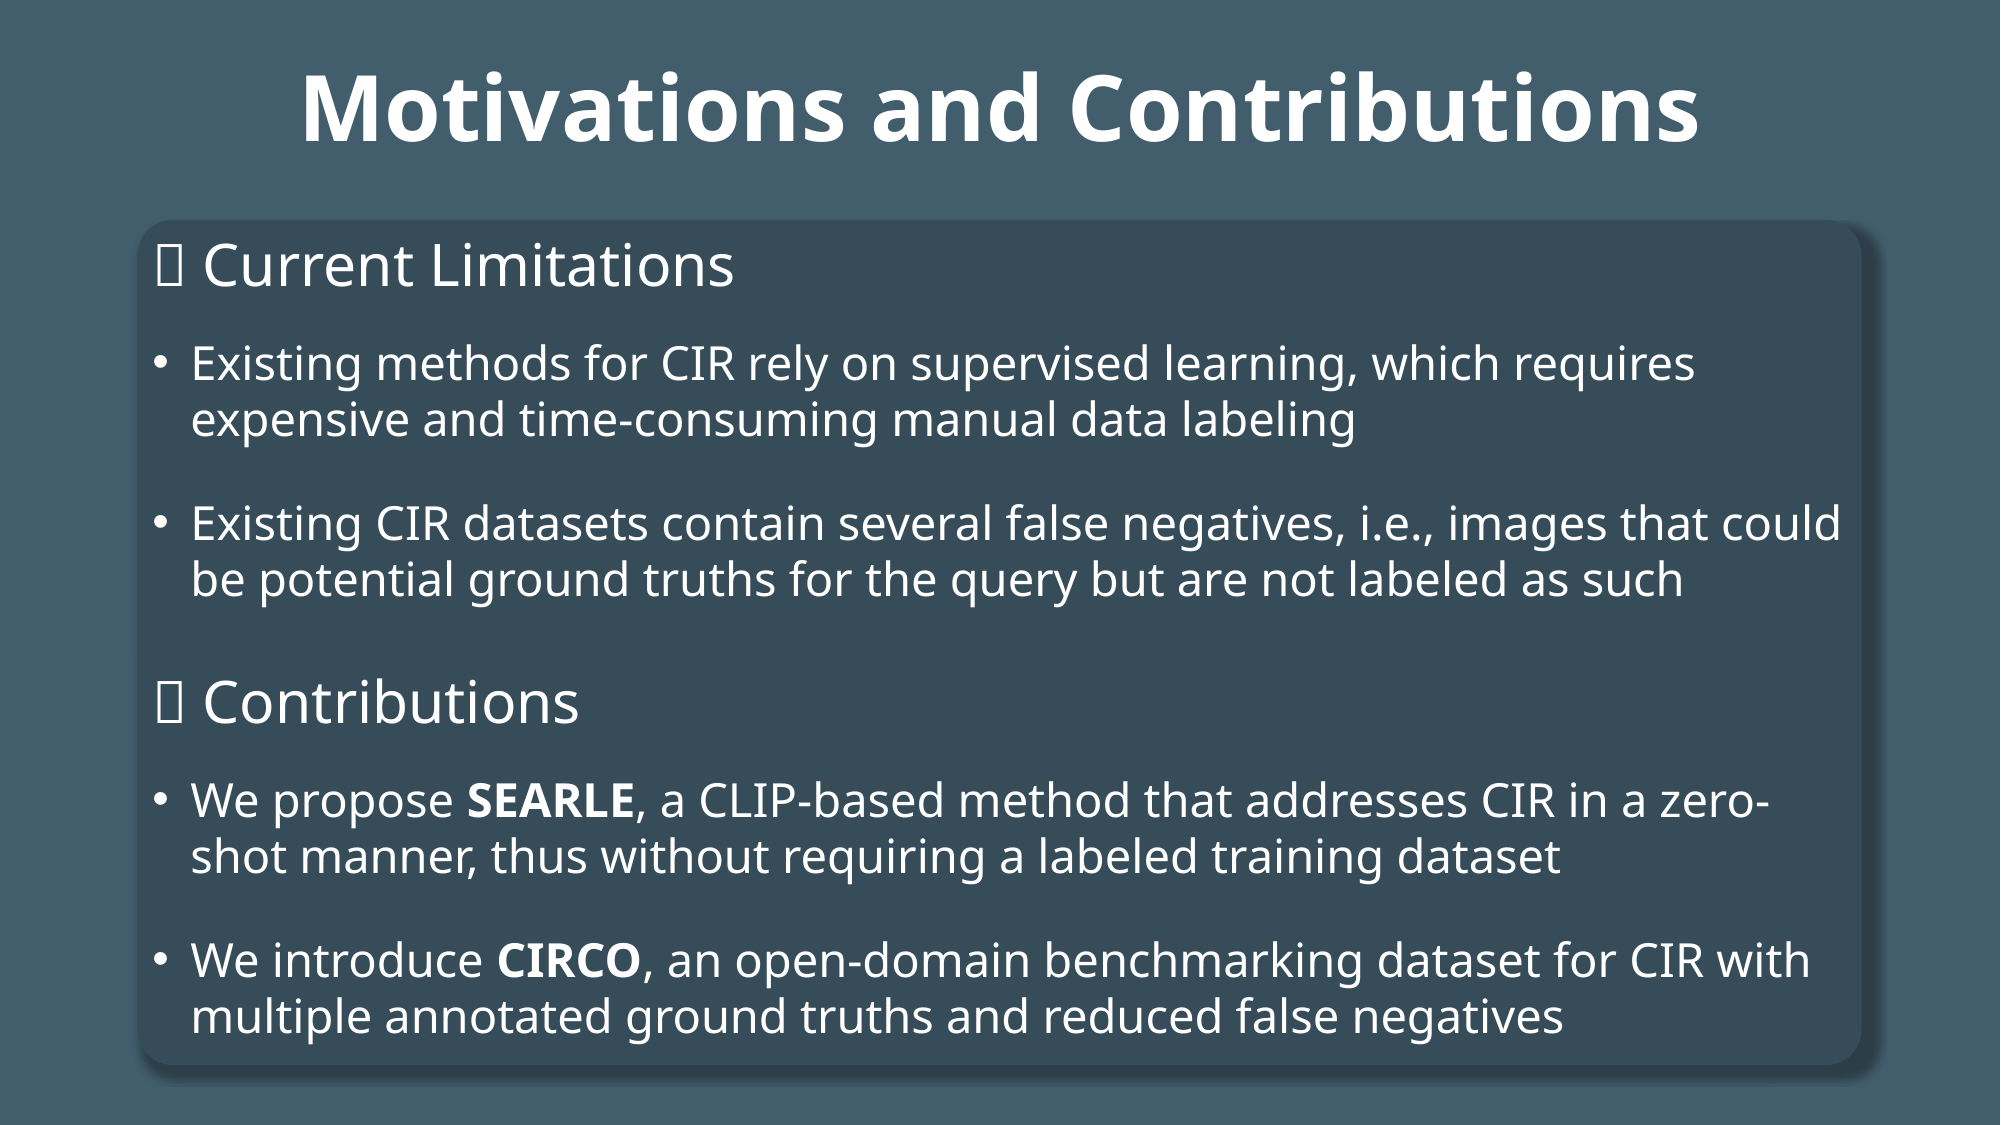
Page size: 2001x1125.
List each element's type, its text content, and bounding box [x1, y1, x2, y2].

title Motivations and Contributions [137, 2, 1863, 220]
list ❌ Current Limitations Existing methods for CIR rely on supervised learning, which requires expensive and time-consuming manual data labeling Existing CIR datasets contain several false negatives, i.e., images that could be potential ground truths for the query but are not labeled as such 💡 Contributions We propose SEARLE, a CLIP-based method that addresses CIR in a zero-shot manner, thus without requiring a labeled training dataset We introduce CIRCO, an open-domain benchmarking dataset for CIR with multiple annotated ground truths and reduced false negatives [137, 220, 1863, 1066]
